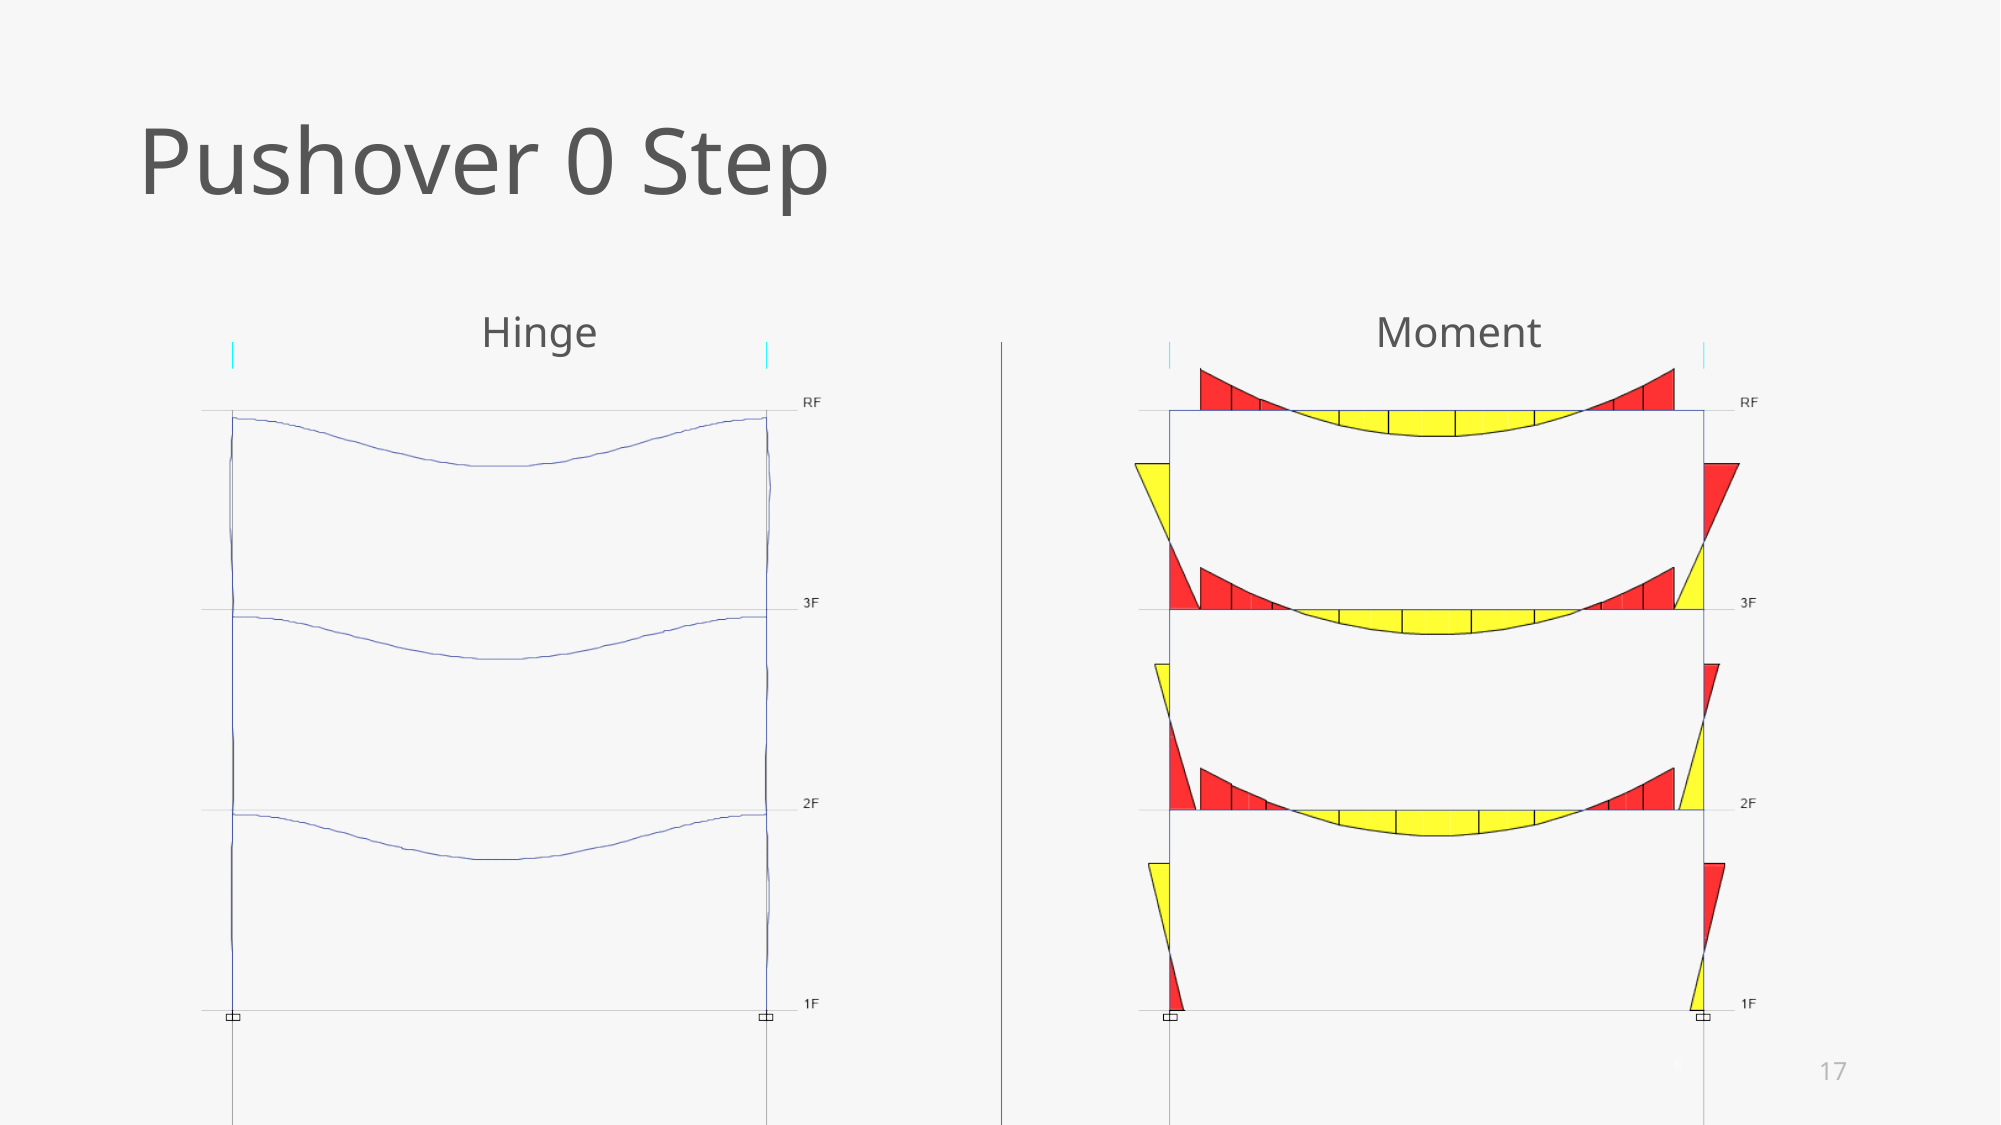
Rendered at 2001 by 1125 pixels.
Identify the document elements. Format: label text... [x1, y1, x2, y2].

list Pushover 0 Step [137, 108, 873, 224]
text_box Hinge [481, 288, 613, 342]
picture [70, 342, 1870, 1125]
text_box Moment [1375, 288, 1557, 342]
